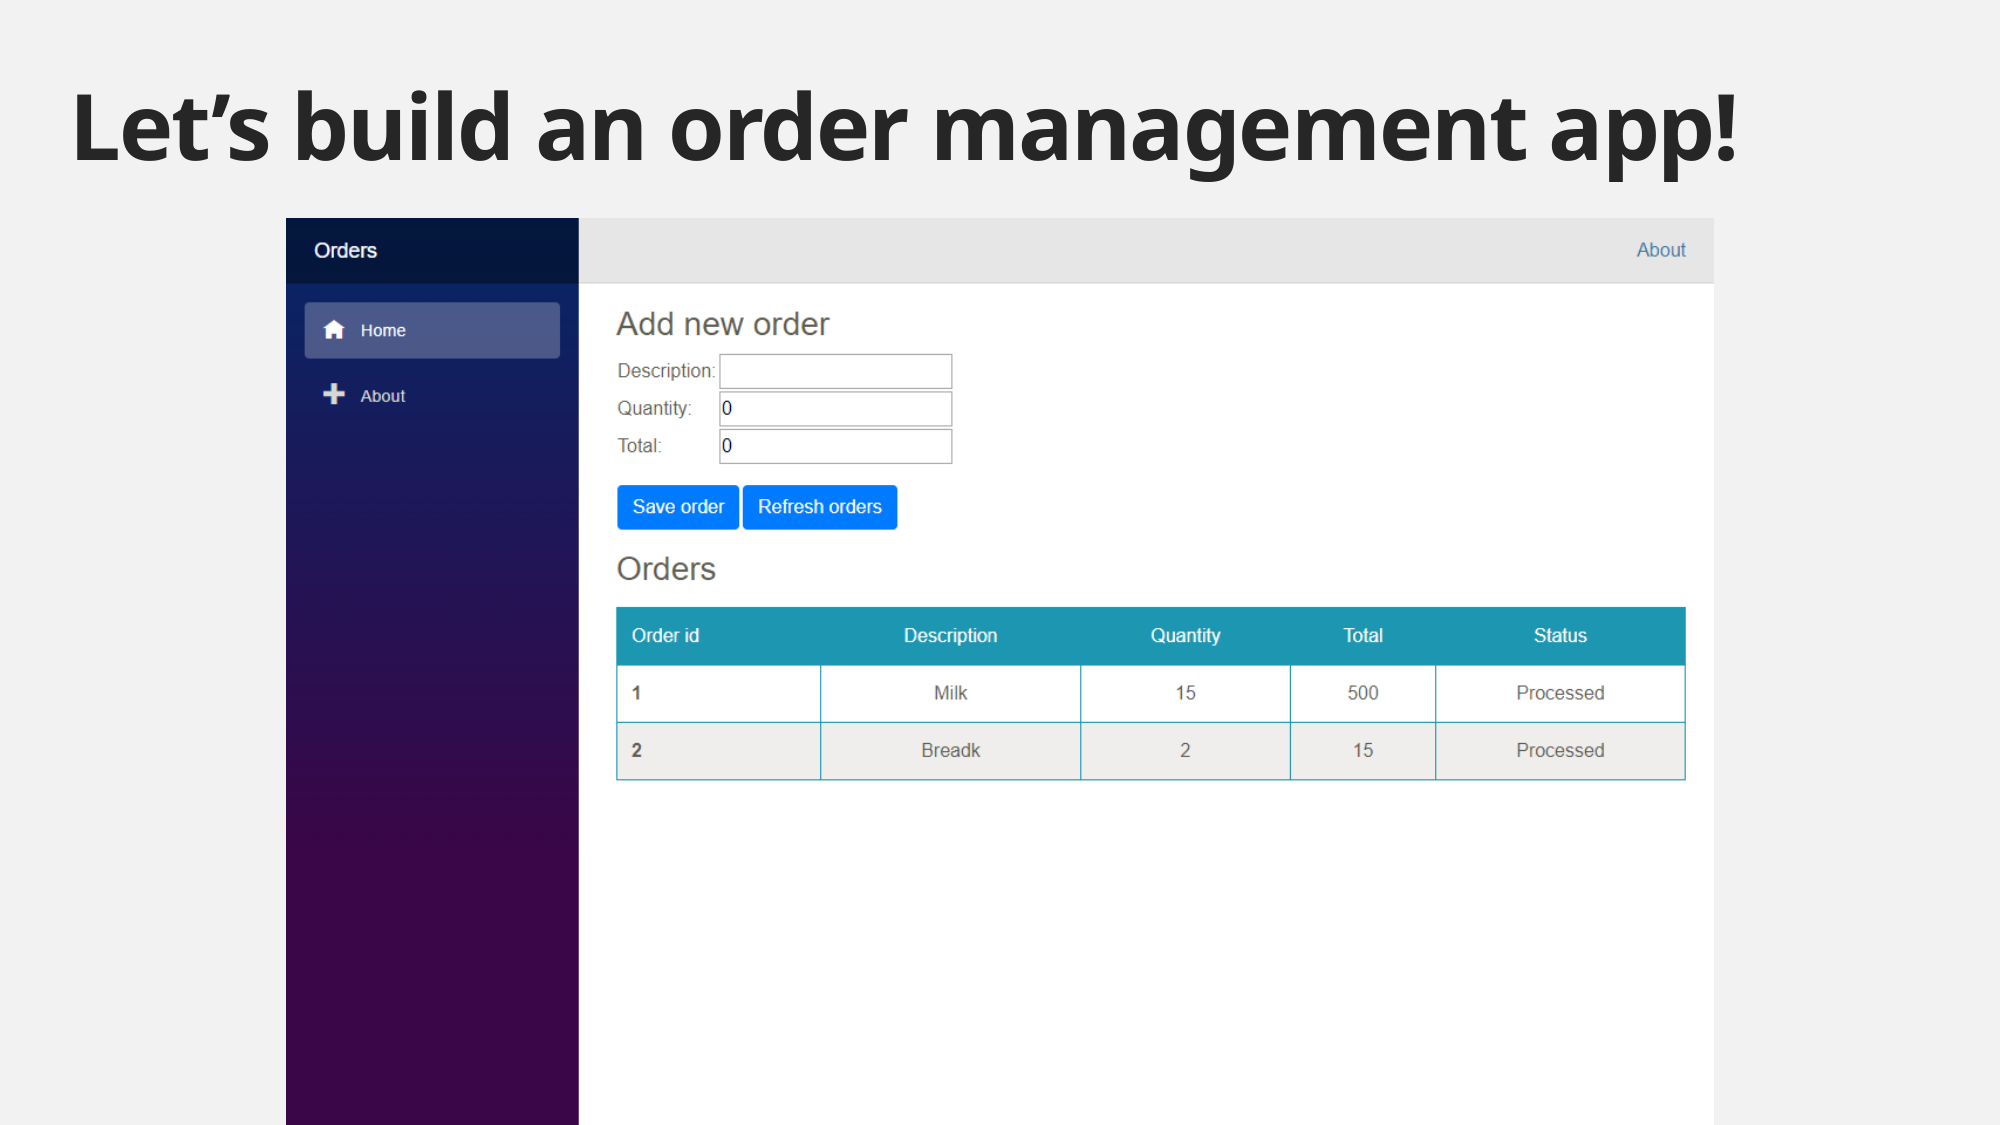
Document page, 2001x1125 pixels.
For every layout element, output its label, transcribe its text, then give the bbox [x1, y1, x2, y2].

picture [286, 218, 1714, 1125]
title Let’s build an order management app! [55, 53, 1945, 209]
